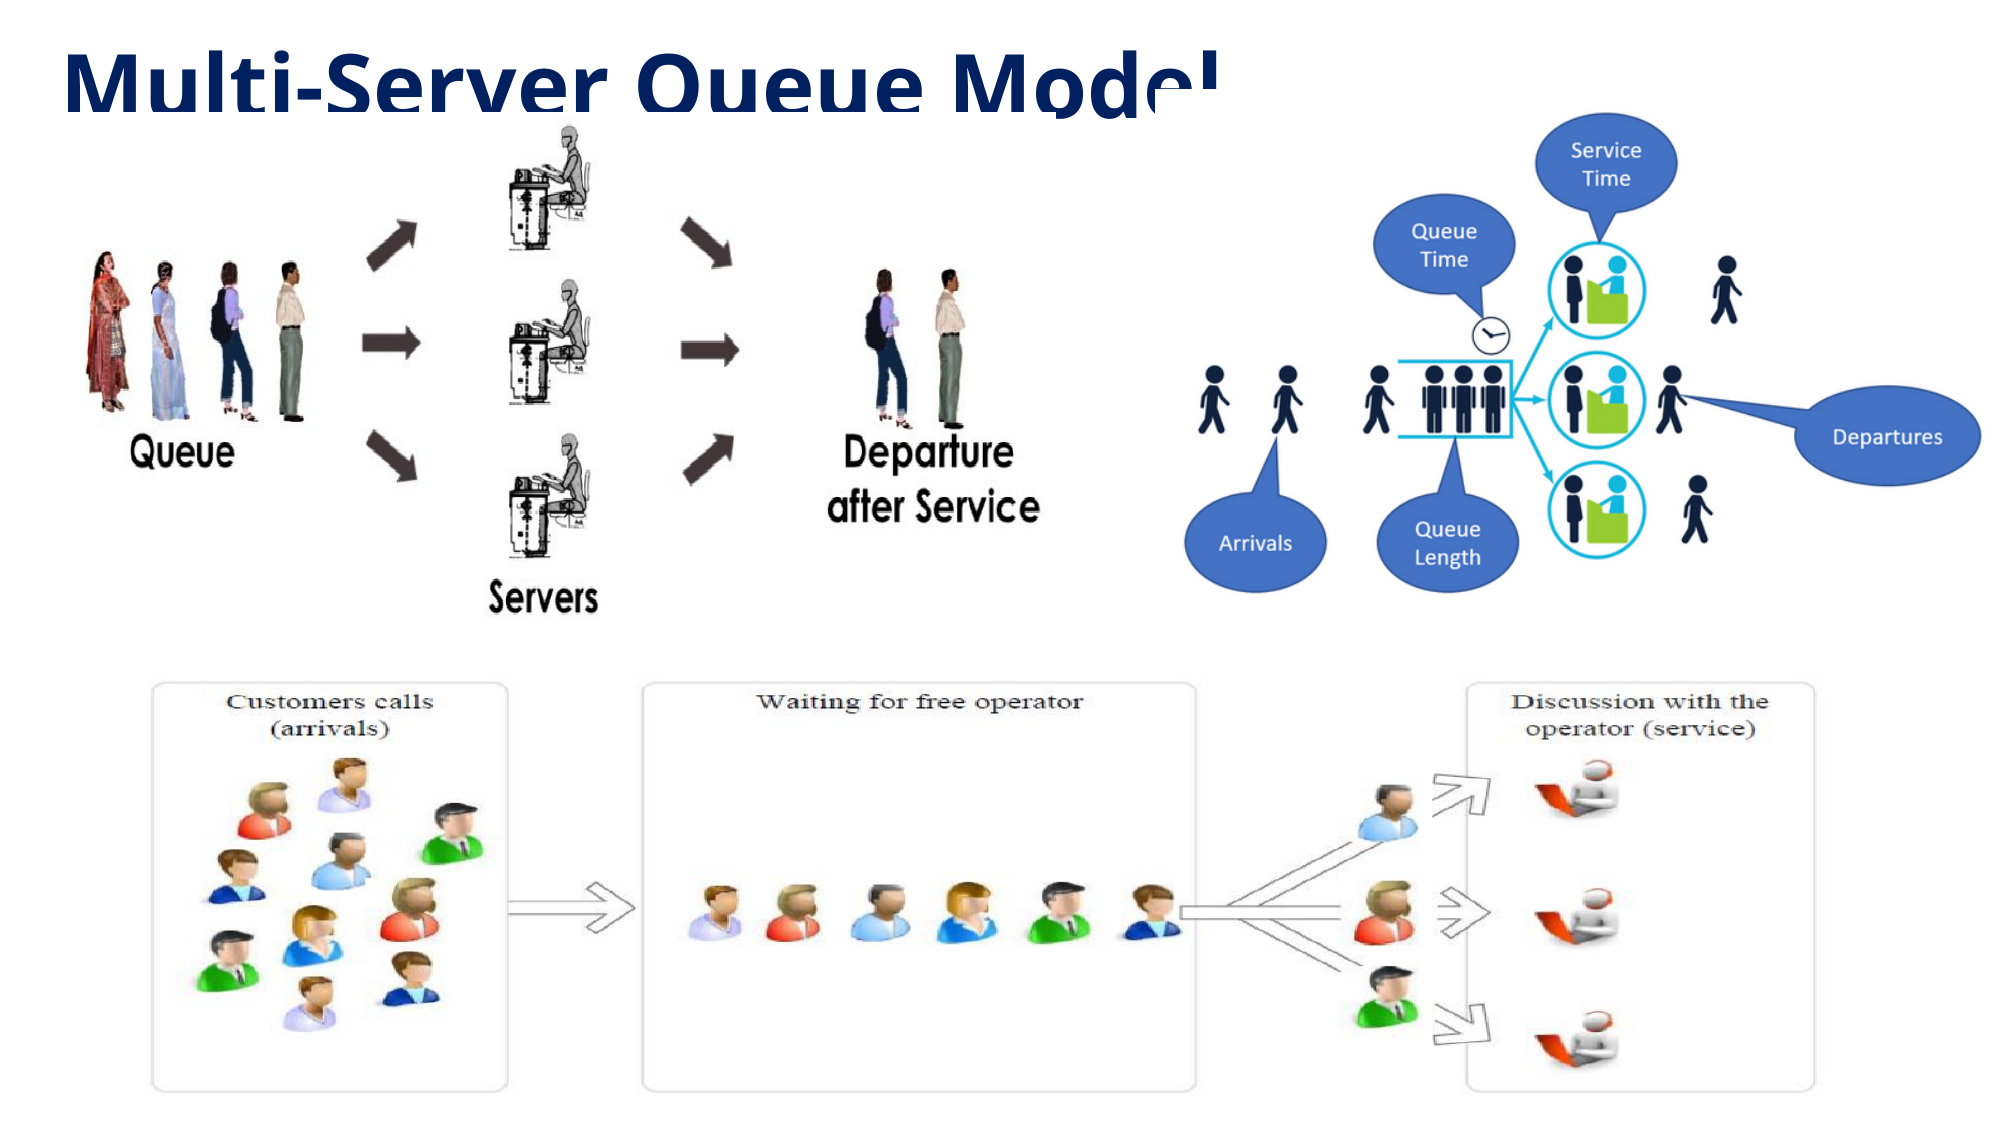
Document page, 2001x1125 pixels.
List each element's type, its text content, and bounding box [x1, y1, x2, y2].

picture [1155, 89, 1991, 612]
title Multi-Server Queue Model [45, 33, 1771, 145]
picture [131, 656, 1843, 1104]
picture [45, 112, 1056, 635]
